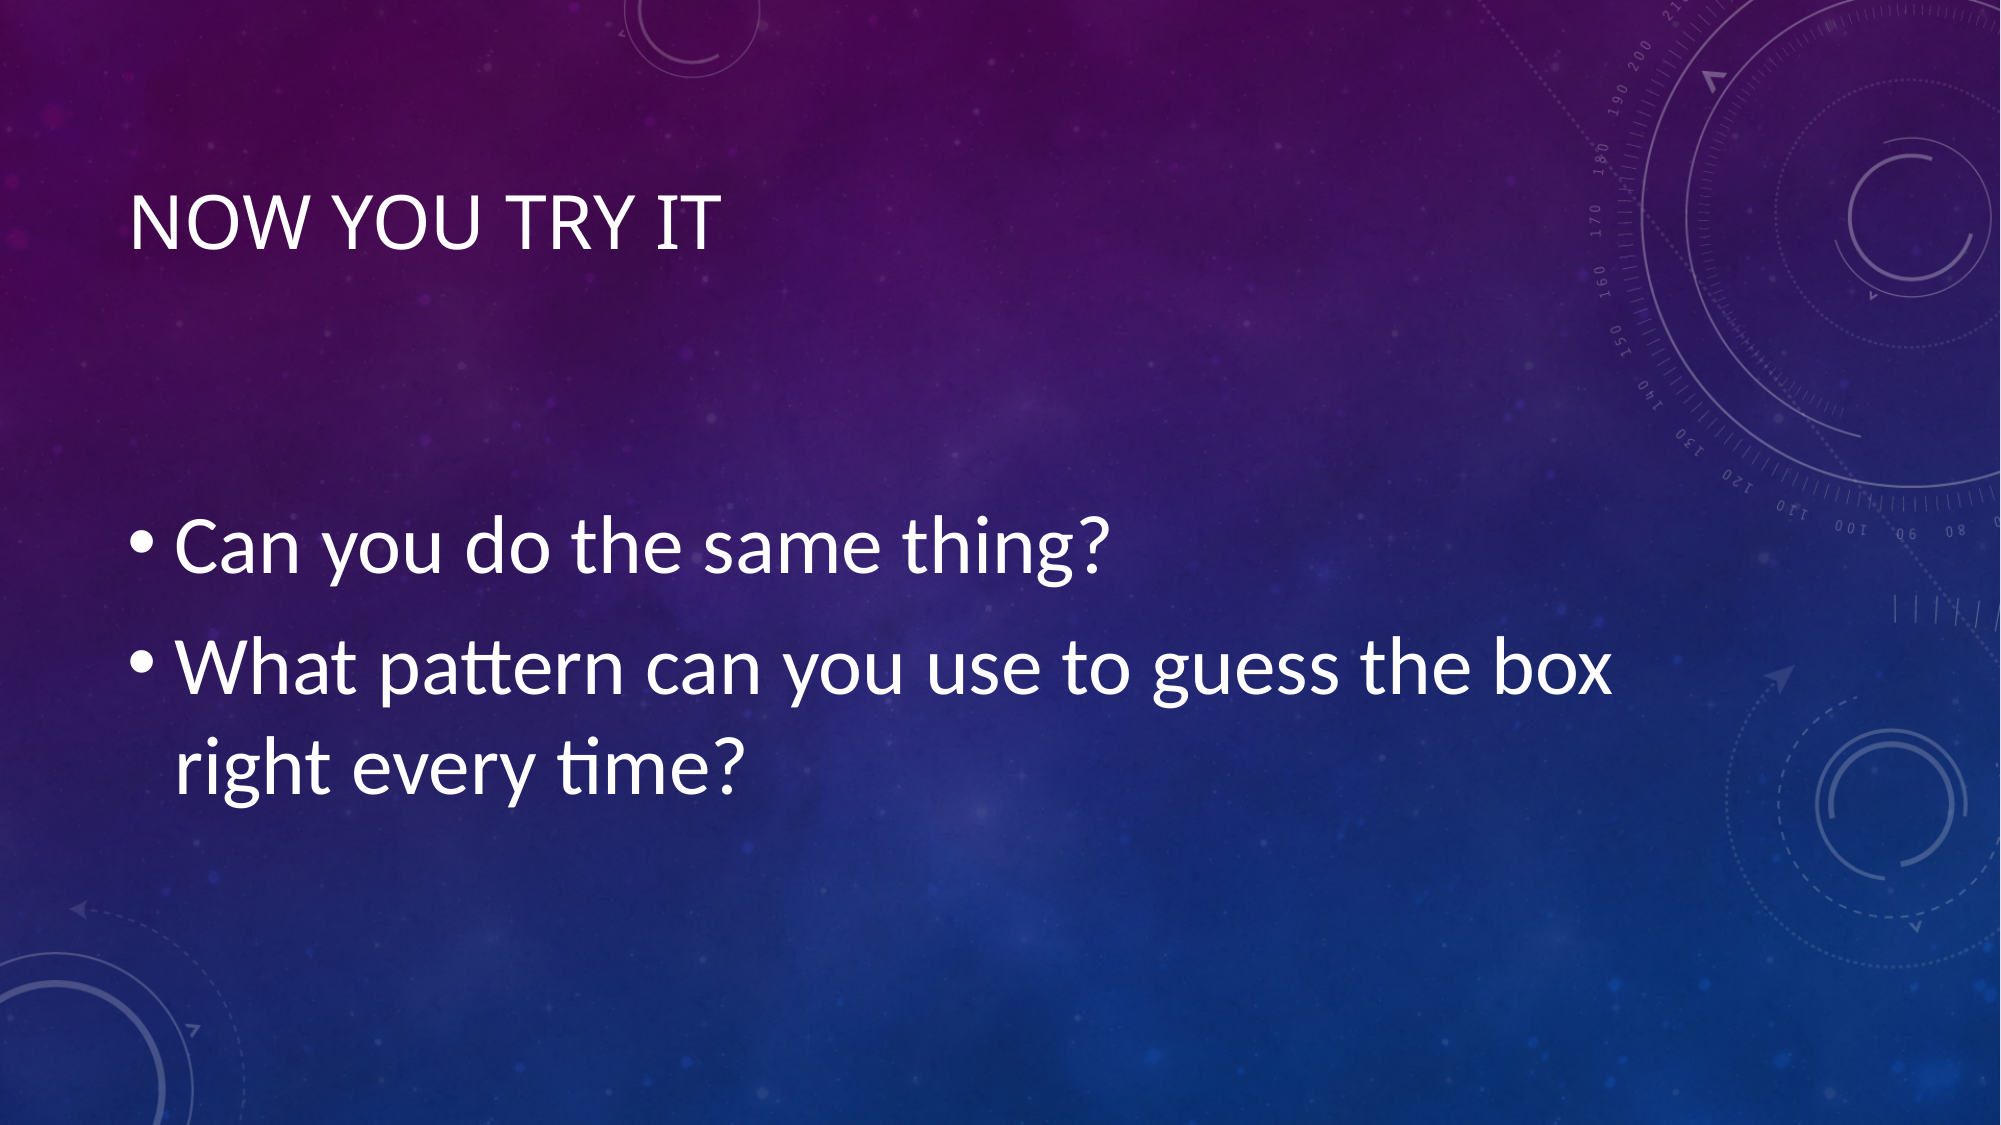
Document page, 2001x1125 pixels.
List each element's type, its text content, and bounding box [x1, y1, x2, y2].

title Now you try it [112, 99, 1775, 339]
picture [0, 0, 2001, 1125]
list Can you do the same thing? What pattern can you use to guess the box right every time? [112, 351, 1775, 950]
